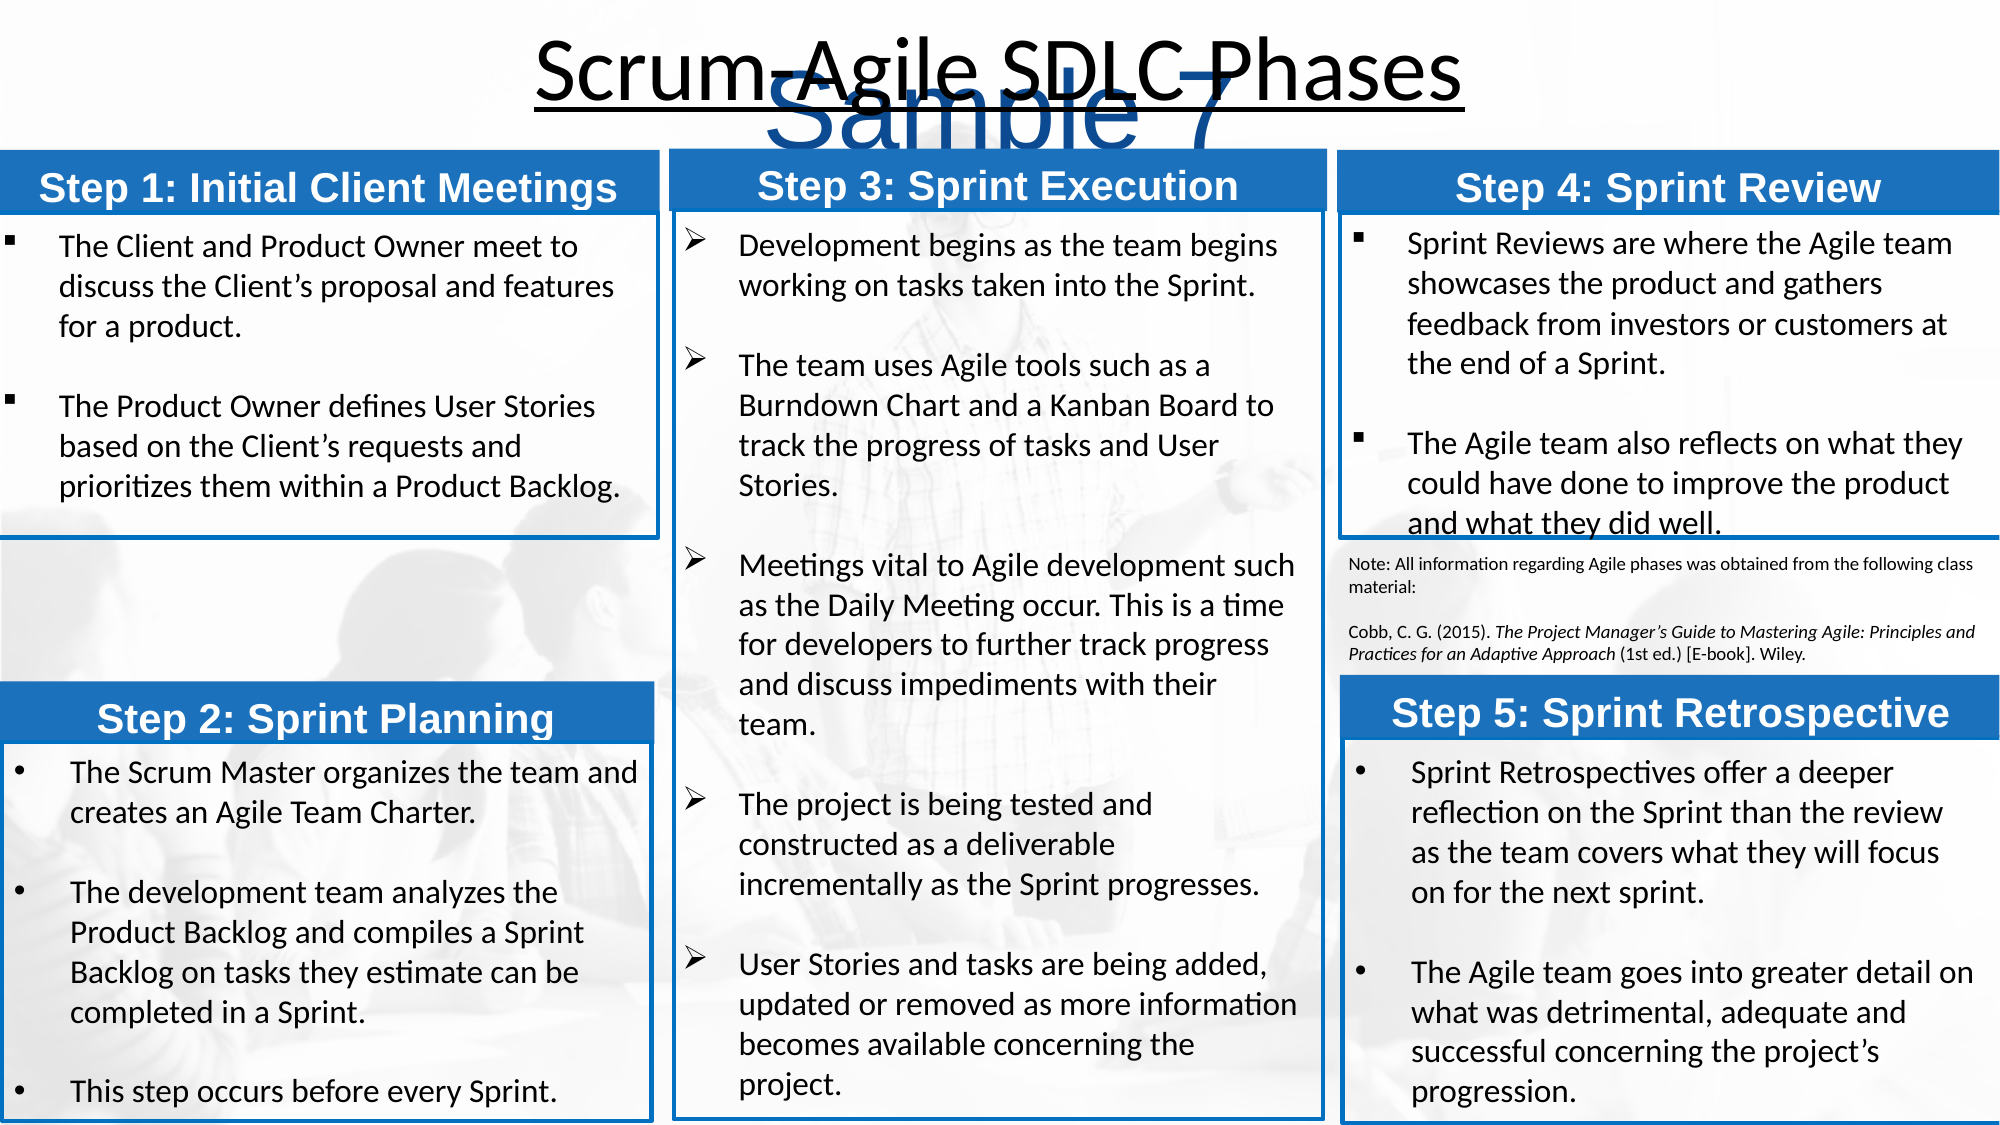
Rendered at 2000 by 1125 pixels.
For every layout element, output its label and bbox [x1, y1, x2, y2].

text_box [1339, 674, 2000, 744]
text_box [668, 148, 1328, 218]
text_box [0, 149, 660, 213]
picture [0, 0, 2000, 1125]
text_box [0, 681, 655, 751]
text_box [1336, 149, 2000, 219]
